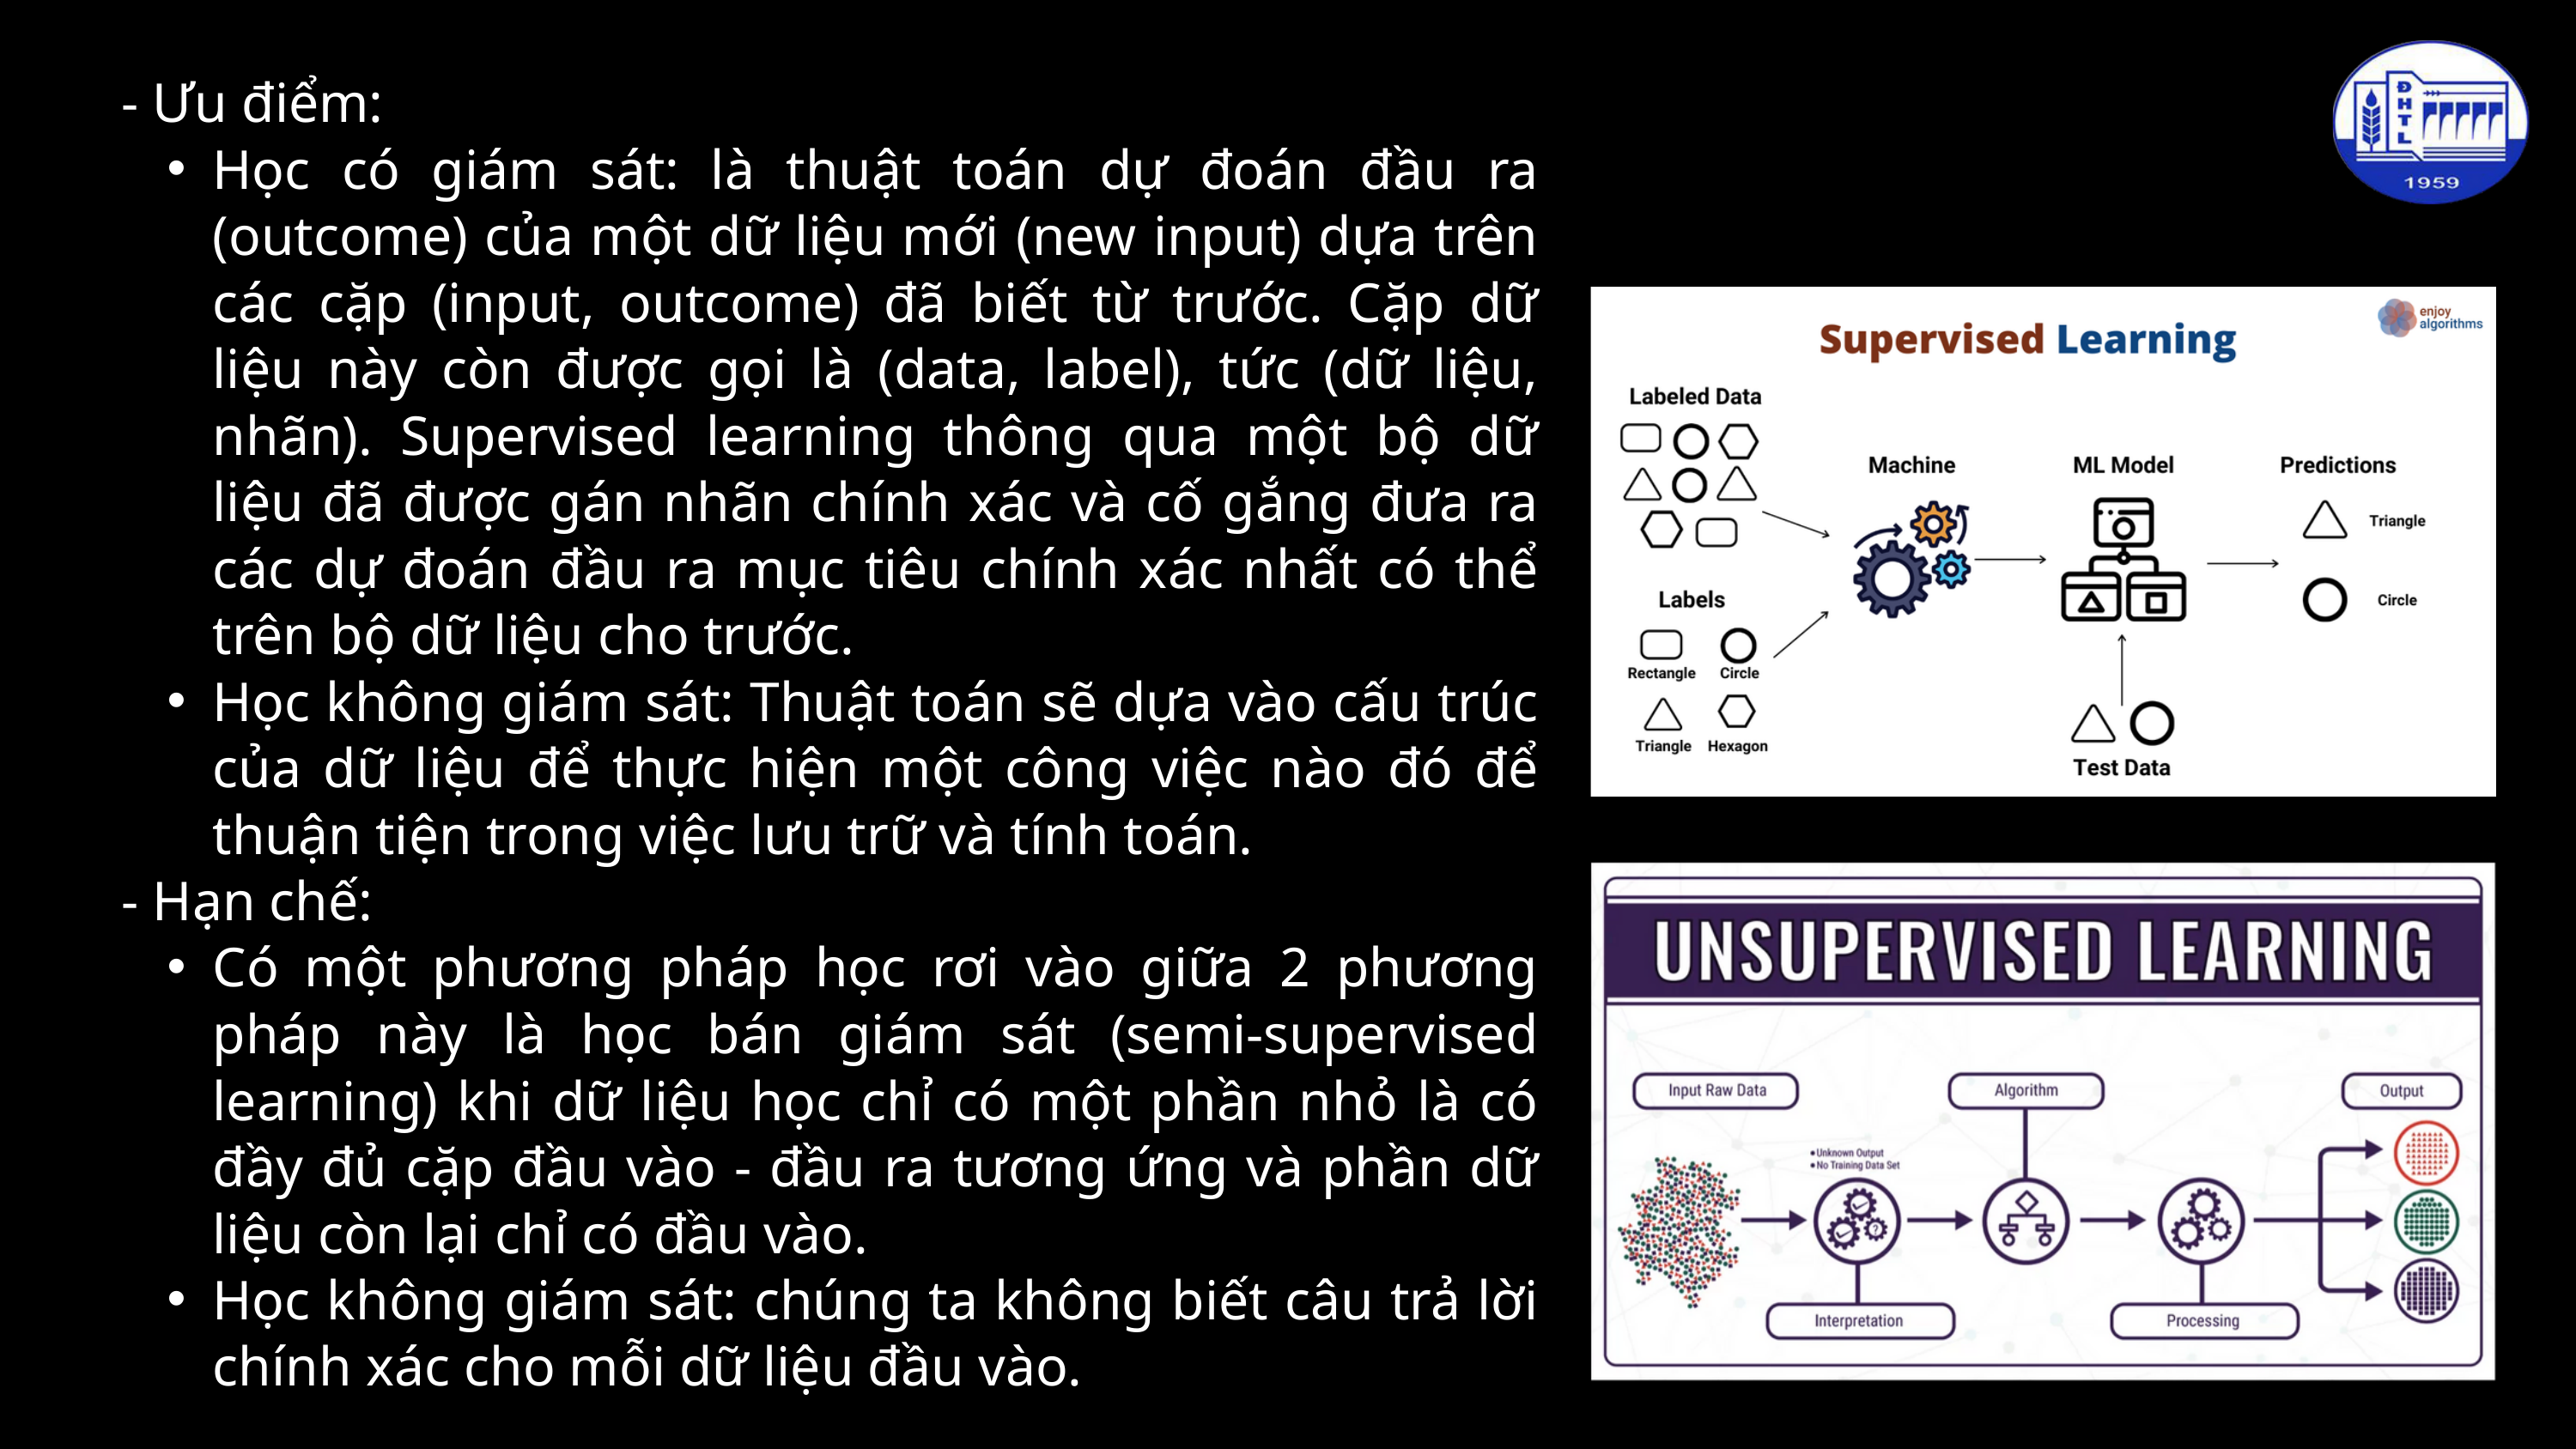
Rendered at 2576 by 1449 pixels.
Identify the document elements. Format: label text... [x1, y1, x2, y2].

text_box [1590, 862, 2497, 1381]
text_box [1590, 287, 2497, 797]
text_box - Ưu điểm: Học có giám sát: là thuật toán dự đoán đầu ra (outcome) của một dữ liệu mới (new input) dựa trên các cặp (input, outcome) đã biết từ trước. Cặp dữ liệu này còn được gọi là (data, label), tức (dữ liệu, nhãn). Supervised learning thông qua một bộ dữ liệu đã được gán nhãn chính xác và cố gắng đưa ra các dự đoán đầu ra mục tiêu chính xác nhất có thể trên bộ dữ liệu cho trước. Học không giám sát: Thuật toán sẽ dựa vào cấu trúc của dữ liệu để thực hiện một công việc nào đó để thuận tiện trong việc lưu trữ và tính toán. - Hạn chế: Có một phương pháp học rơi vào giữa 2 phương pháp này là học bán giám sát (semi-supervised learning) khi dữ liệu học chỉ có một phần nhỏ là có đầy đủ cặp đầu vào - đầu ra tương ứng và phần dữ liệu còn lại chỉ có đầu vào. Học không giám sát: chúng ta không biết câu trả lời chính xác cho mỗi dữ liệu đầu vào. [121, 66, 1540, 1397]
text_box [2332, 40, 2530, 204]
